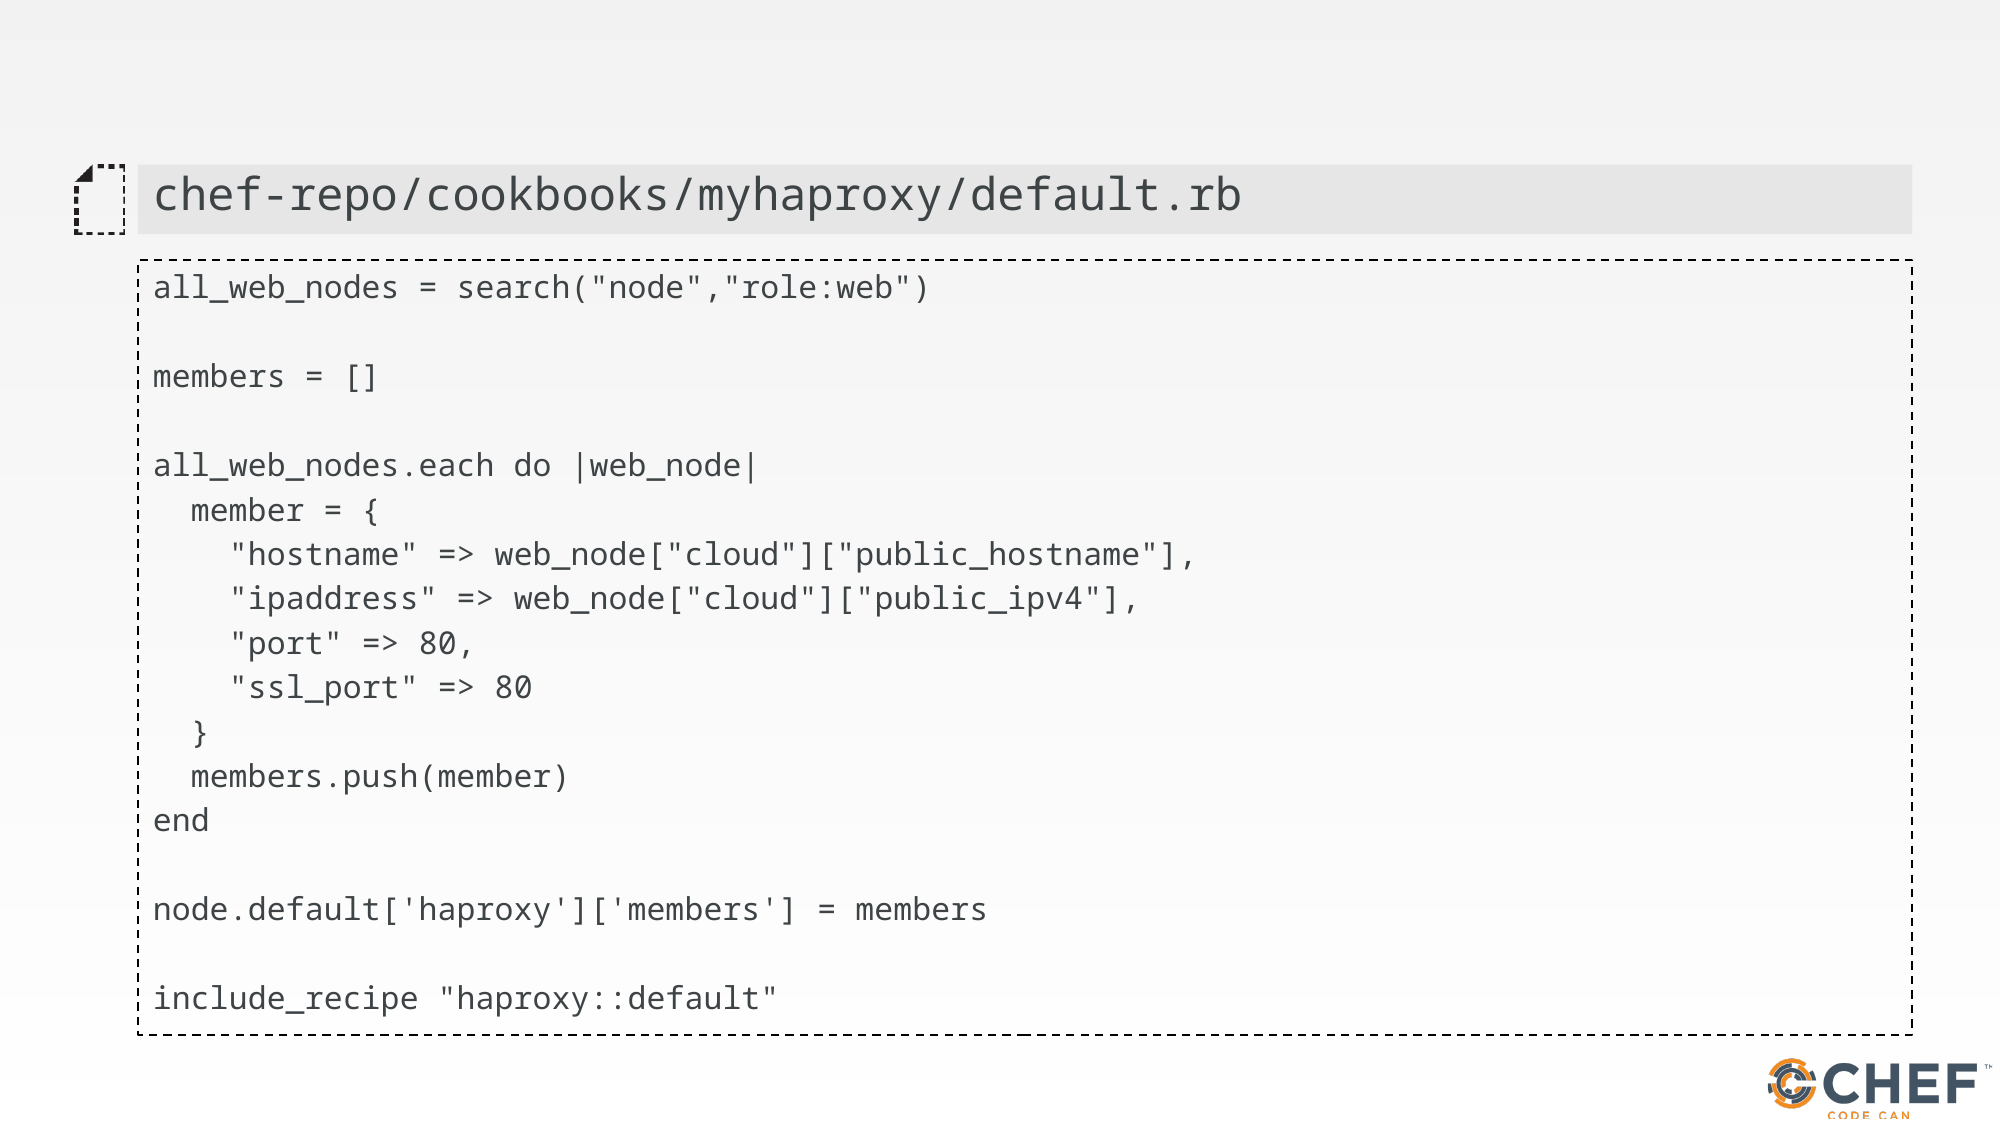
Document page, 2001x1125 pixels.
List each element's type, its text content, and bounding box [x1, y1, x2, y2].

list chef-repo/cookbooks/myhaproxy/default.rb [137, 164, 1913, 235]
list all_web_nodes = search("node","role:web") members = [] all_web_nodes.each do |web_node| member = { "hostname" => web_node["cloud"]["public_hostname"], "ipaddress" => web_node["cloud"]["public_ipv4"], "port" => 80, "ssl_port" => 80 } members.push(member) end node.default['haproxy']['members'] = members include_recipe "haproxy::default" [137, 259, 1913, 1036]
